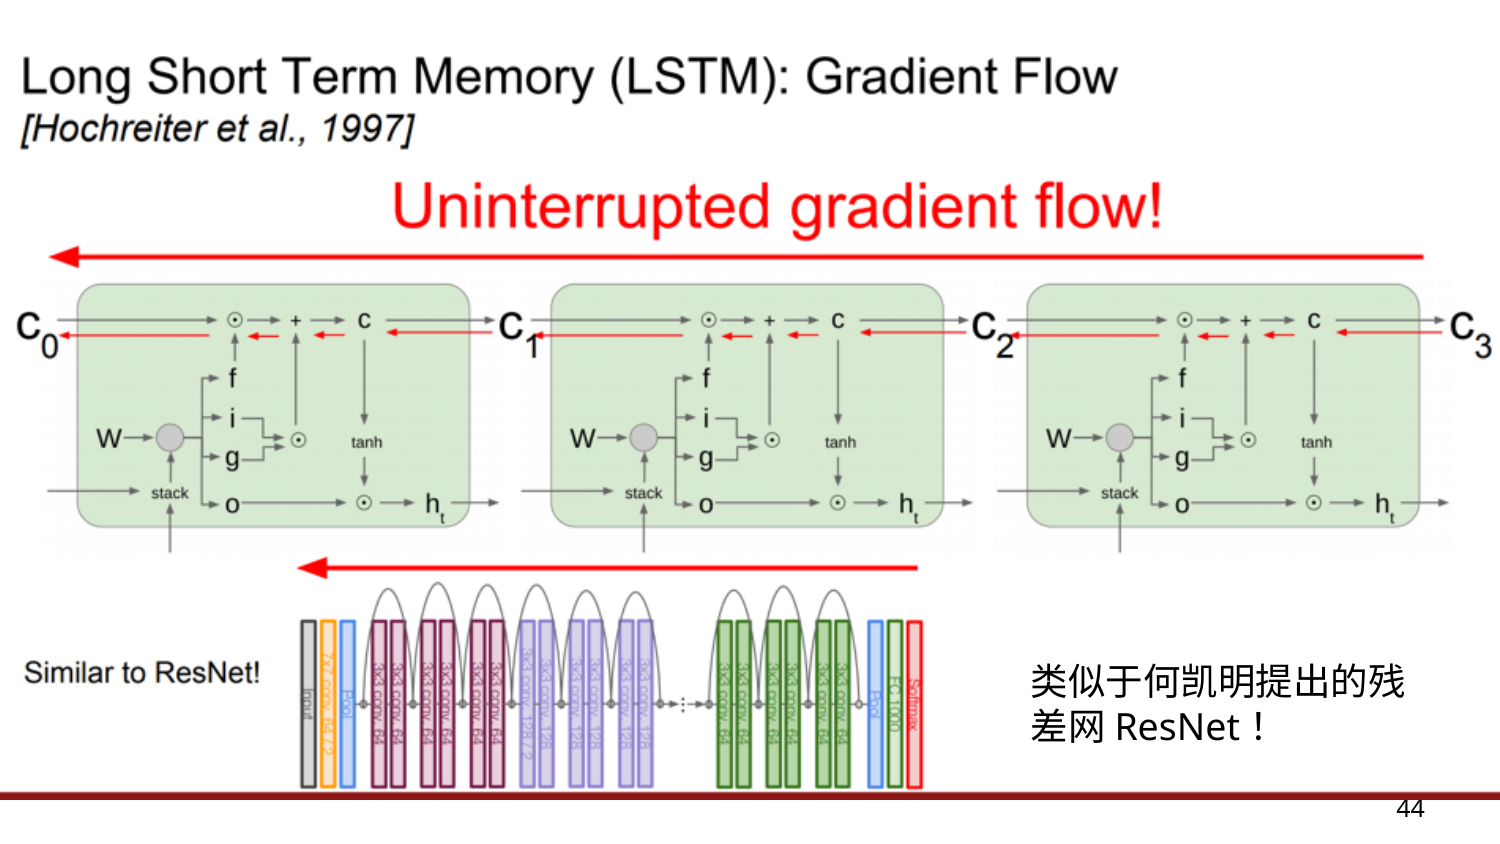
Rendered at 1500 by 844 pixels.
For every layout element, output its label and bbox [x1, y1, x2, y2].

picture [0, 43, 1500, 800]
